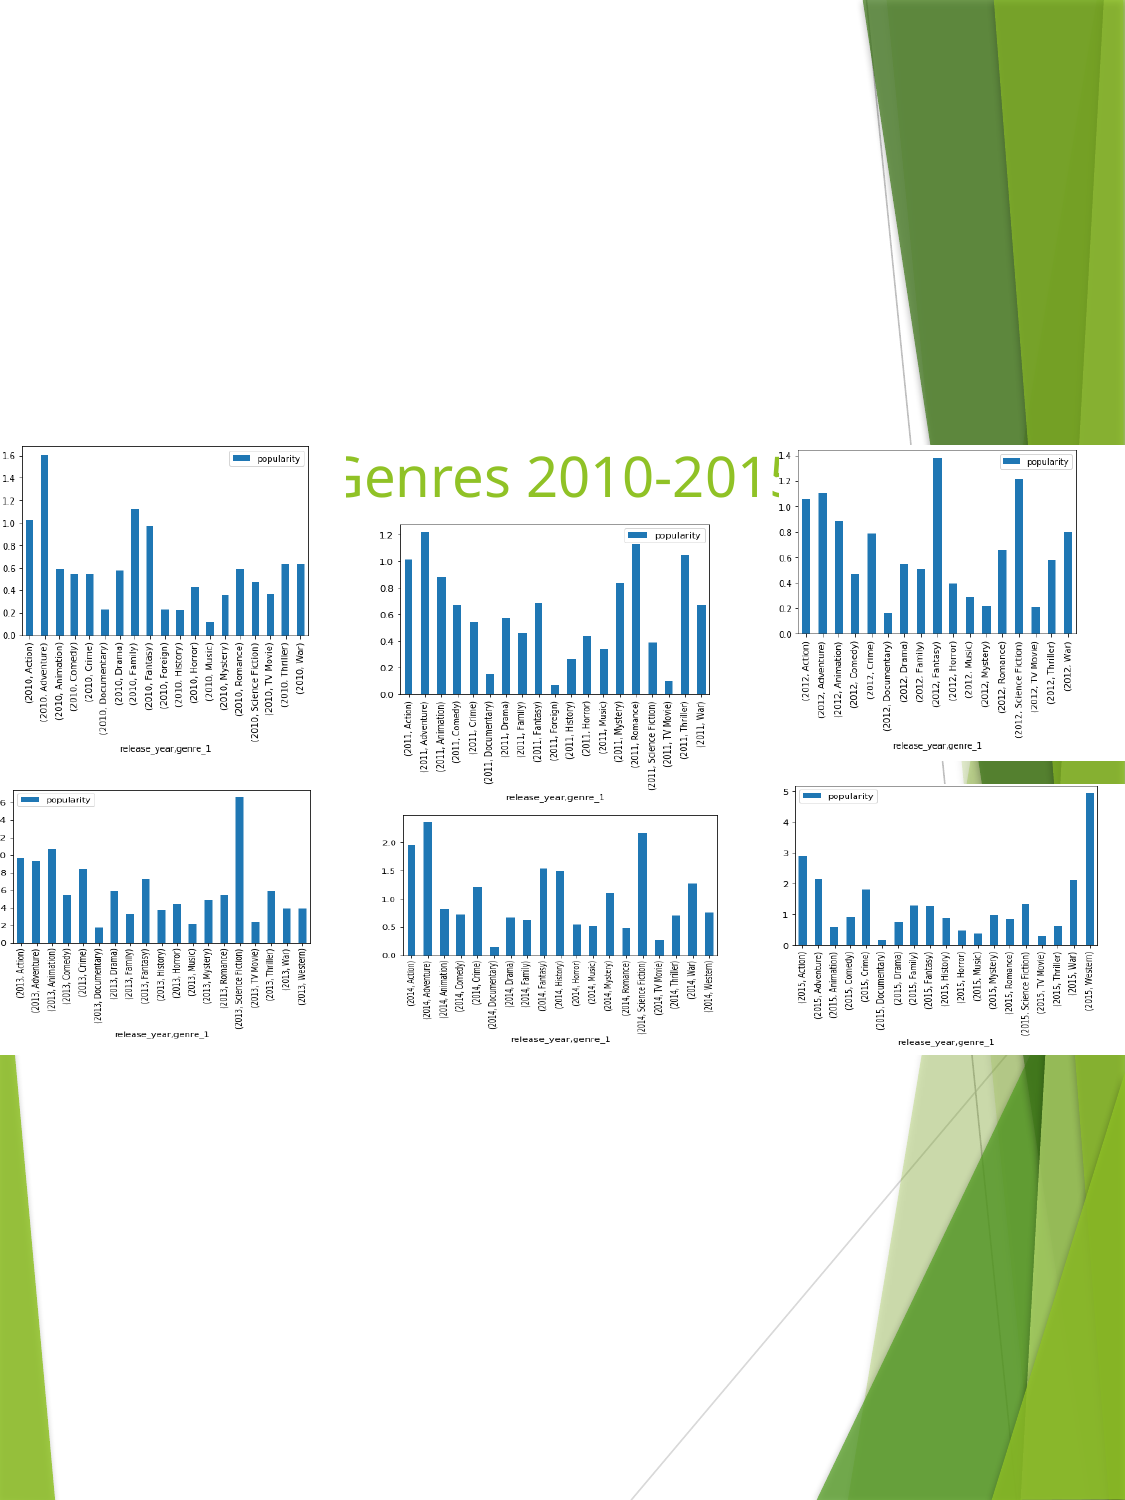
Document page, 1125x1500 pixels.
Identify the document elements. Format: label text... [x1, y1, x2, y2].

title Genres 2010-2015 [70, 433, 1055, 546]
picture [779, 445, 1125, 761]
picture [362, 517, 745, 1055]
picture [0, 445, 346, 761]
picture [0, 784, 346, 1055]
picture [779, 784, 1125, 1055]
